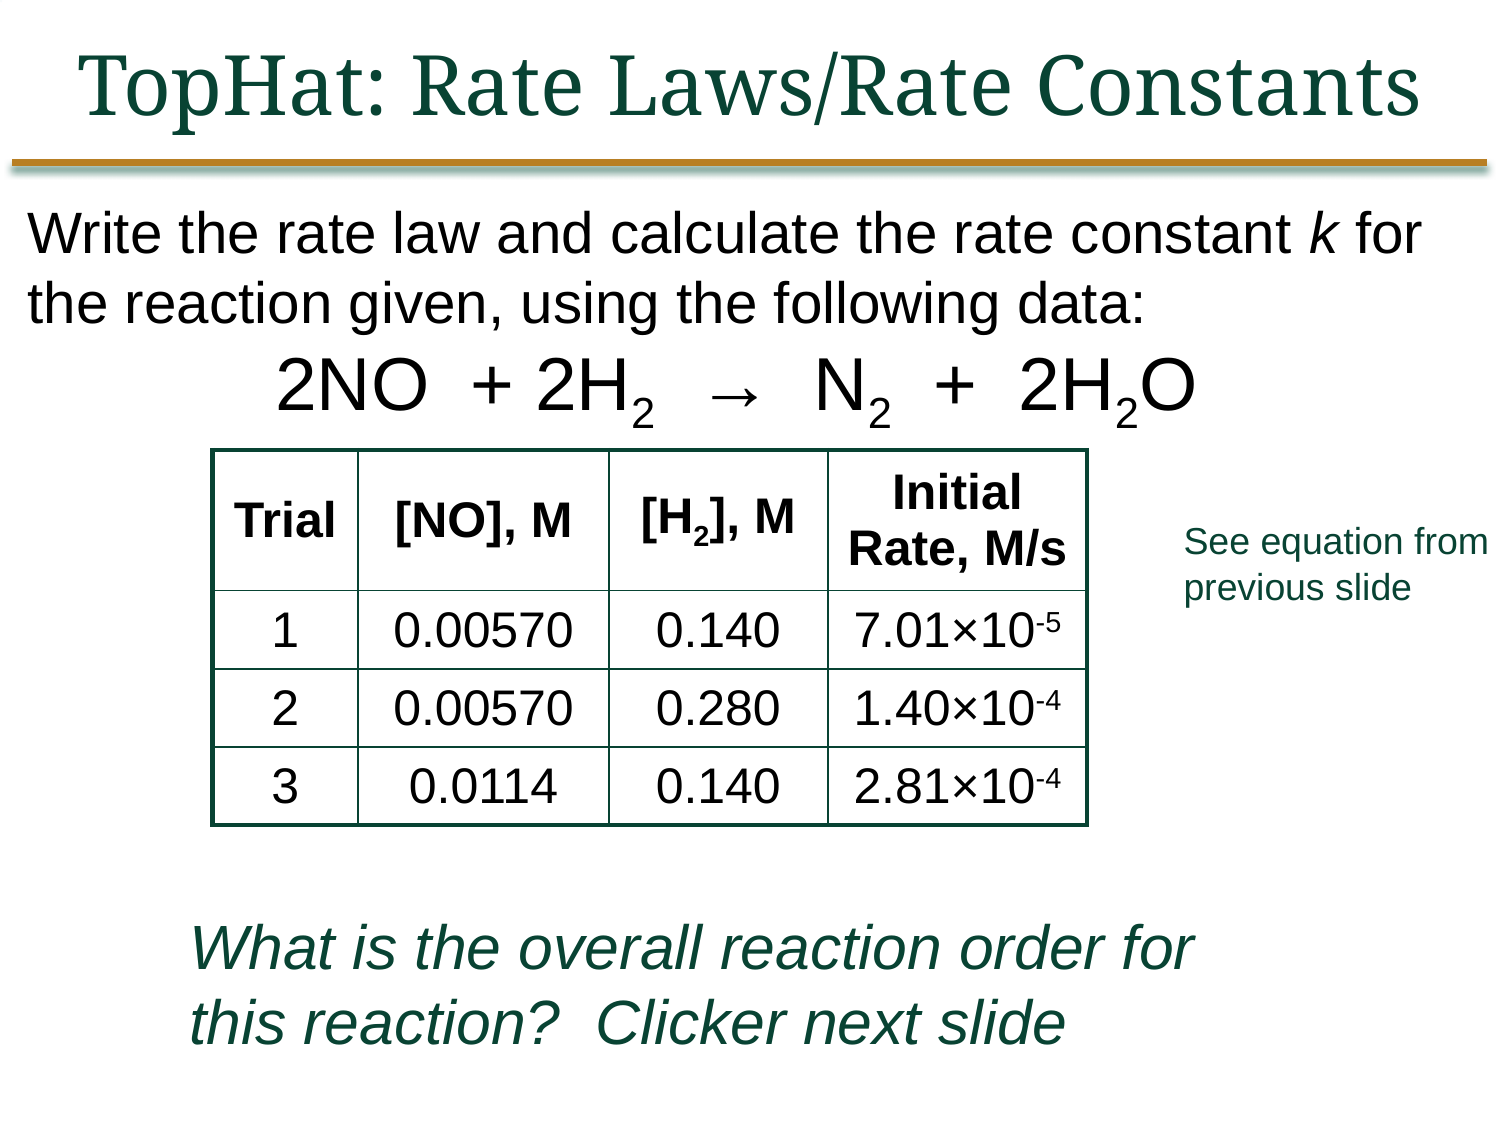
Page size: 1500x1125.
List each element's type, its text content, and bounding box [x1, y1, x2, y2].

table_cell 1 [215, 591, 357, 668]
text_box TopHat: Rate Laws/Rate Constants [0, 24, 1500, 175]
table_header [NO], M [359, 452, 608, 590]
table_cell 0.280 [610, 670, 732, 746]
picture [737, 374, 1488, 1125]
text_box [683, 549, 789, 600]
table_cell 2 [215, 670, 357, 746]
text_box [386, 547, 506, 596]
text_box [1075, 632, 1316, 814]
table_cell 0.0114 [359, 748, 608, 823]
text_box What is the overall reaction order for this reaction? Clicker next slide [174, 899, 732, 1065]
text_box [1145, 846, 1359, 943]
table_cell 0.140 [610, 591, 732, 668]
table_cell 0.00570 [359, 591, 608, 668]
table_cell 3 [215, 748, 357, 823]
table_header [H2], M [610, 452, 732, 590]
title Write the rate law and calculate the rate constant k for the reaction given, using the following data: 2NO + 2H2 → N2 + 2H2O [12, 187, 1488, 438]
table_cell 0.140 [610, 748, 732, 823]
table_header Trial [215, 452, 357, 590]
table_cell 0.00570 [359, 670, 608, 746]
